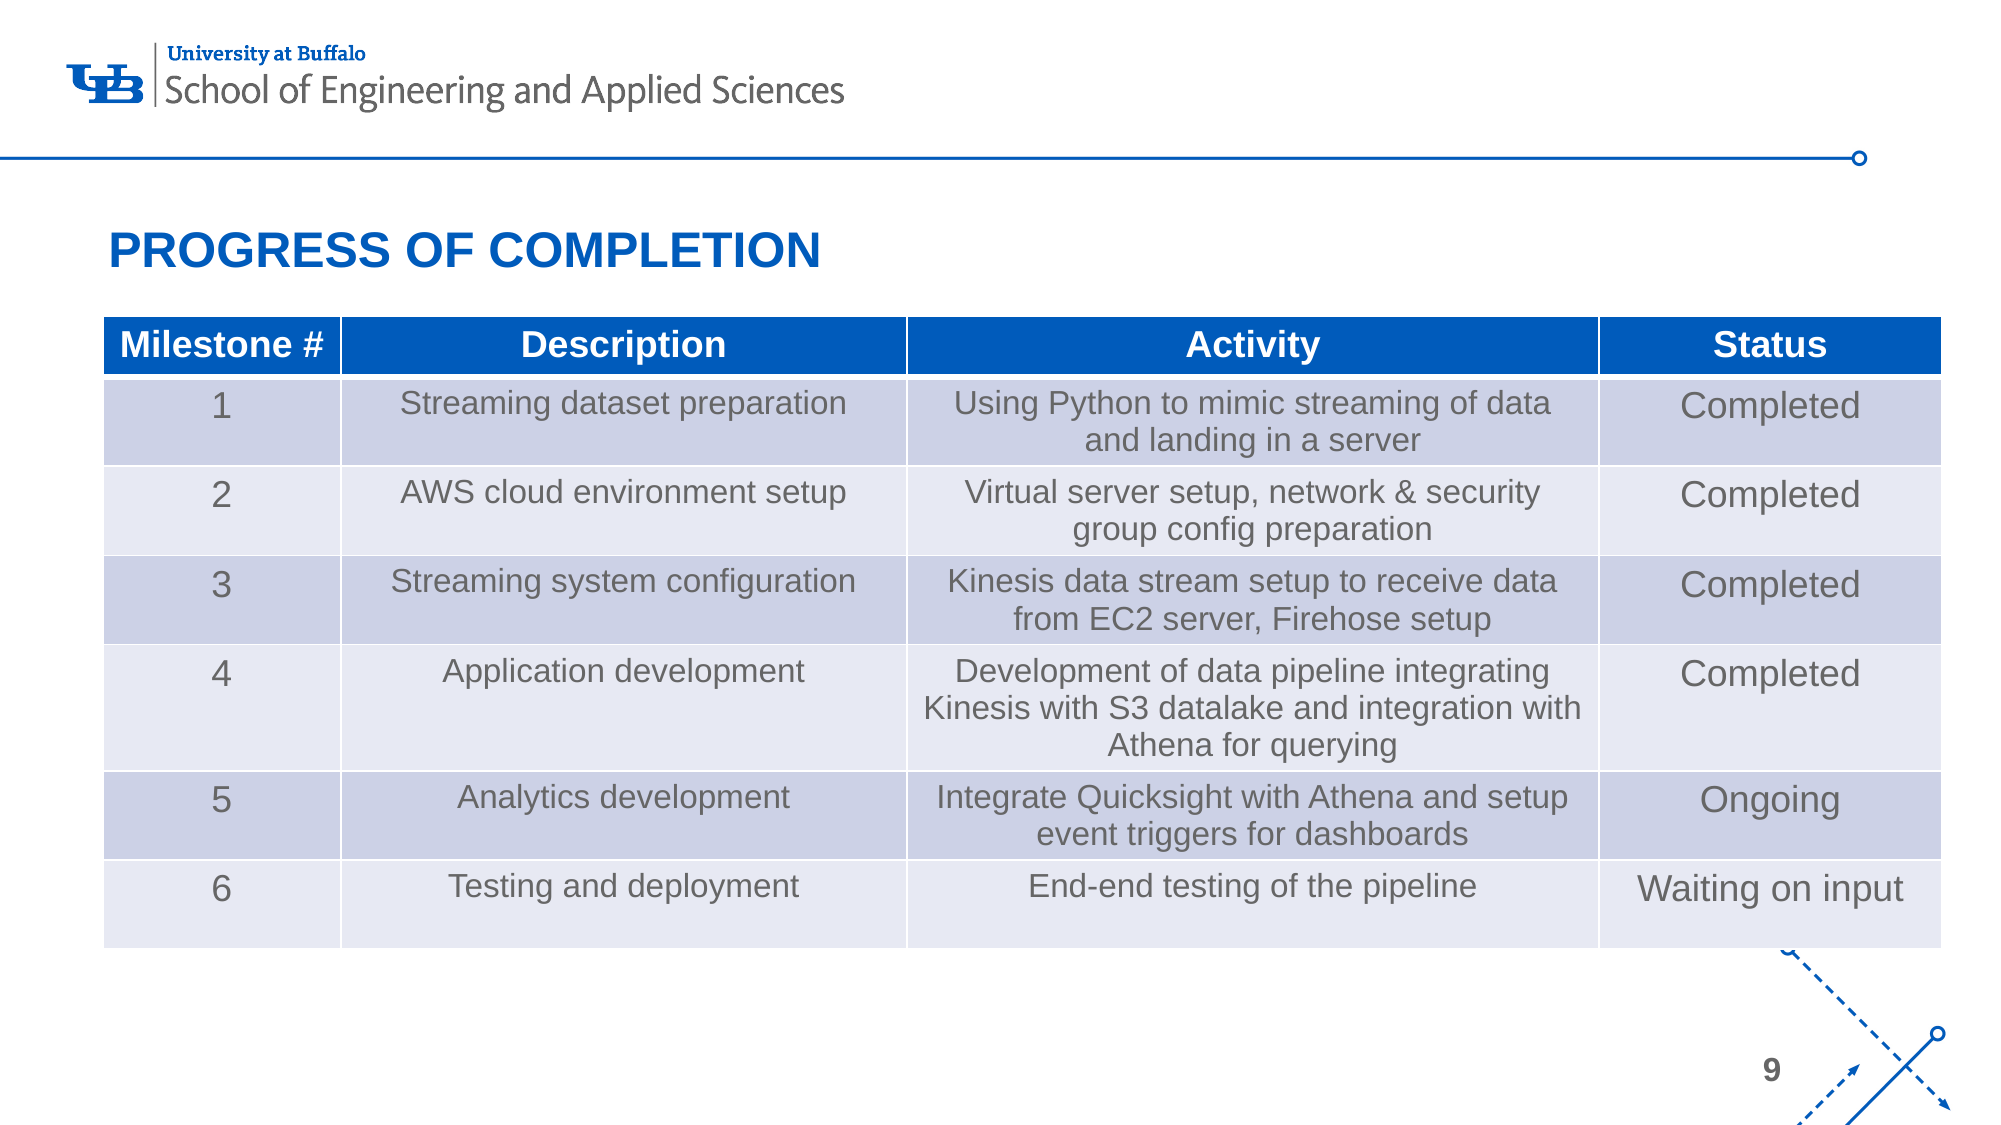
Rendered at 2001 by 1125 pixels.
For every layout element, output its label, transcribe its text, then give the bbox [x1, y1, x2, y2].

table_cell Integrate Quicksight with Athena and setup event triggers for dashboards [908, 772, 1598, 859]
table_cell AWS cloud environment setup [342, 467, 906, 555]
table_cell Application development [342, 645, 906, 770]
table_cell 3 [104, 556, 340, 644]
table_header Milestone # [104, 317, 340, 374]
table_cell 1 [104, 380, 340, 465]
table_cell End-end testing of the pipeline [908, 861, 1598, 948]
table_header Status [1600, 317, 1941, 374]
table_cell Using Python to mimic streaming of data and landing in a server [908, 380, 1598, 465]
table_cell Streaming dataset preparation [342, 380, 906, 465]
table_cell Development of data pipeline integrating Kinesis with S3 datalake and integration with Athena for querying [908, 645, 1598, 770]
table_cell Kinesis data stream setup to receive data from EC2 server, Firehose setup [908, 556, 1598, 644]
table_cell Analytics development [342, 772, 906, 859]
title PROGRESS OF COMPLETION [93, 216, 1962, 286]
table_header Activity [908, 317, 1598, 374]
table_cell Testing and deployment [342, 861, 906, 948]
table_cell 6 [104, 861, 340, 948]
table_cell Completed [1600, 645, 1941, 770]
table_cell Waiting on input [1600, 861, 1941, 948]
table_cell Streaming system configuration [342, 556, 906, 644]
table_cell 2 [104, 467, 340, 555]
table_cell Virtual server setup, network & security group config preparation [908, 467, 1598, 555]
table_header Description [342, 317, 906, 374]
table_cell Ongoing [1600, 772, 1941, 859]
table_cell Completed [1600, 467, 1941, 555]
picture [0, 0, 2000, 1125]
table_cell Completed [1600, 380, 1941, 465]
table_cell 4 [104, 645, 340, 770]
table_cell 5 [104, 772, 340, 859]
table_cell Completed [1600, 556, 1941, 644]
